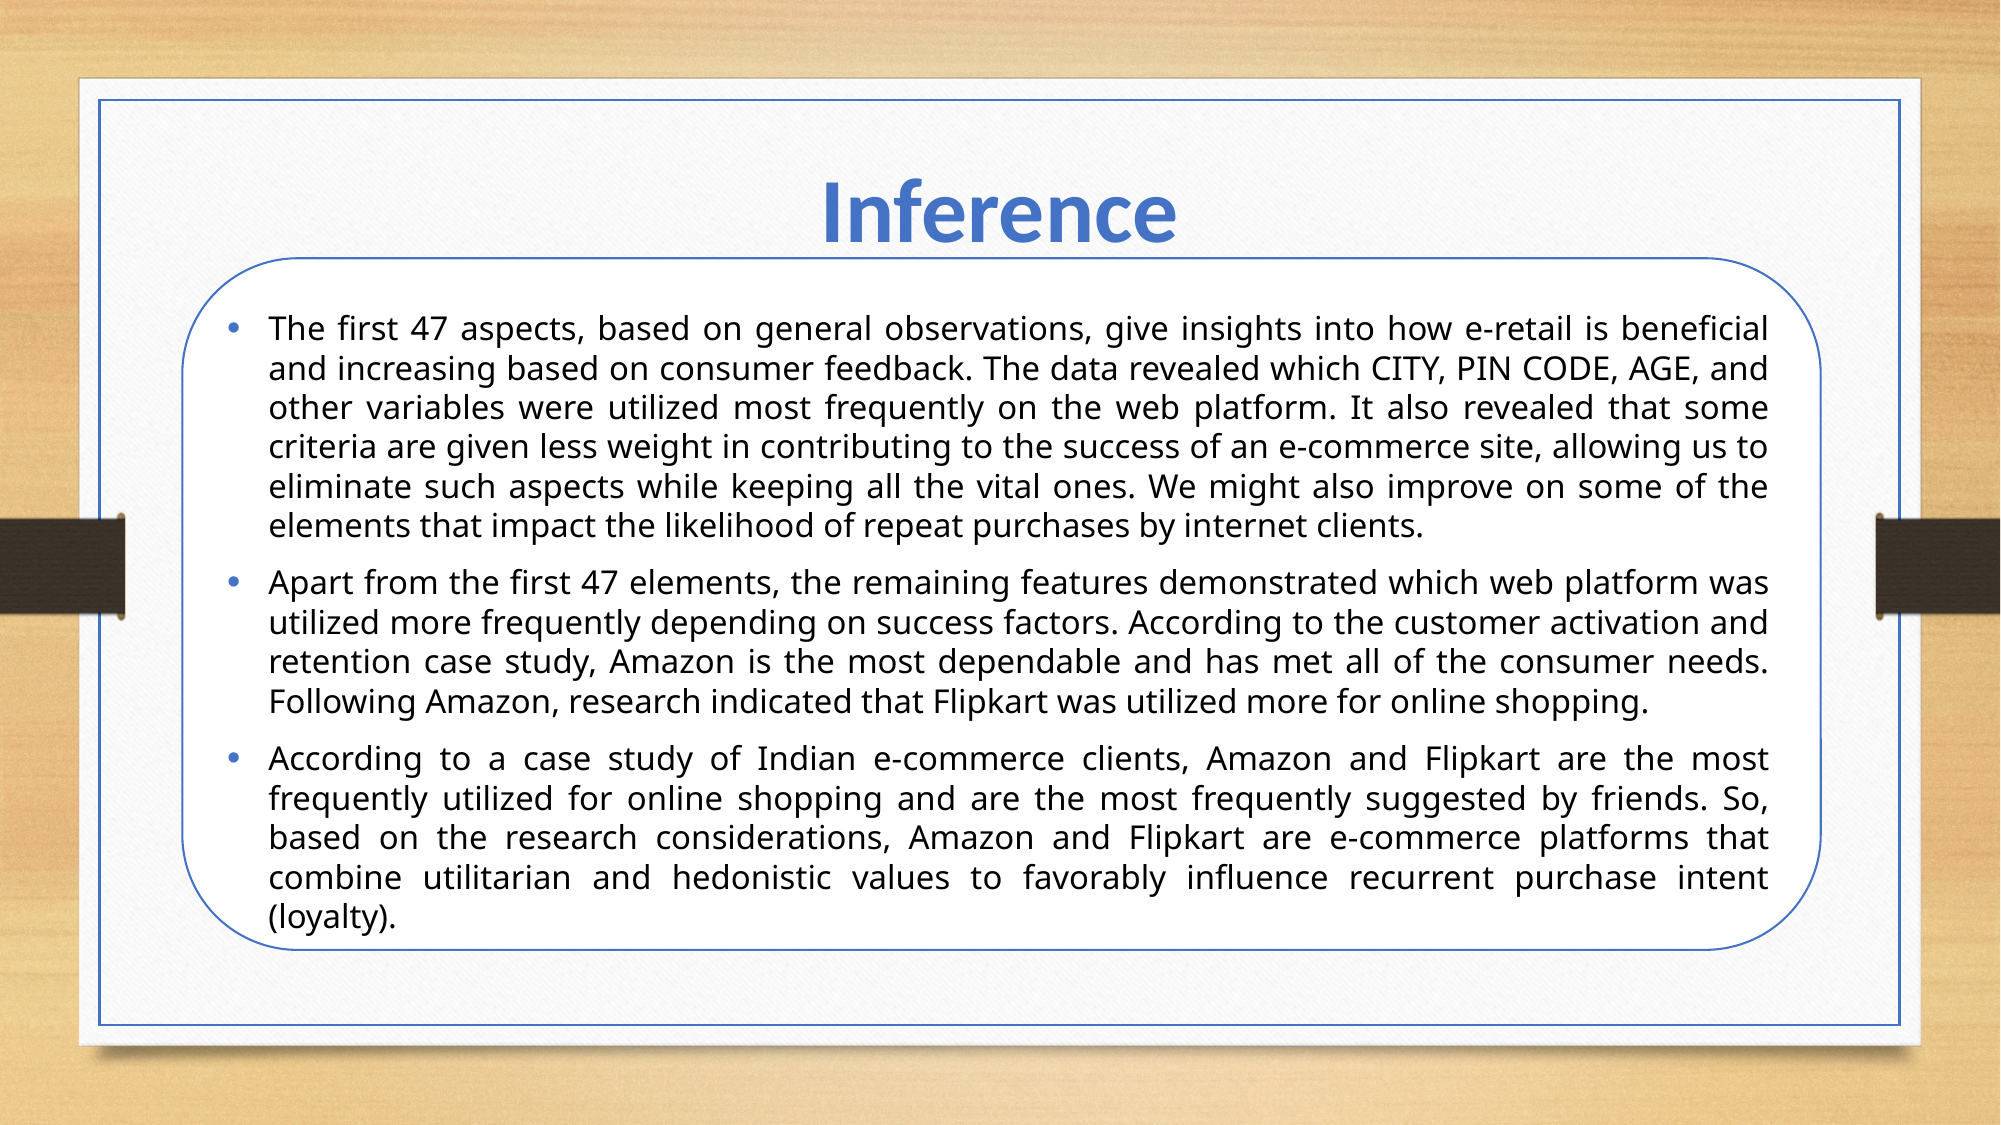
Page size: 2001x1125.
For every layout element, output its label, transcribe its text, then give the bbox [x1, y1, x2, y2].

text_box [181, 269, 1823, 917]
list The first 47 aspects, based on general observations, give insights into how e-retail is beneficial and increasing based on consumer feedback. The data revealed which CITY, PIN CODE, AGE, and other variables were utilized most frequently on the web platform. It also revealed that some criteria are given less weight in contributing to the success of an e-commerce site, allowing us to eliminate such aspects while keeping all the vital ones. We might also improve on some of the elements that impact the likelihood of repeat purchases by internet clients. Apart from the first 47 elements, the remaining features demonstrated which web platform was utilized more frequently depending on success factors. According to the customer activation and retention case study, Amazon is the most dependable and has met all of the consumer needs. Following Amazon, research indicated that Flipkart was utilized more for online shopping. According to a case study of Indian e-commerce clients, Amazon and Flipkart are the most frequently utilized for online shopping and are the most frequently suggested by friends. So, based on the research considerations, Amazon and Flipkart are e-commerce platforms that combine utilitarian and hedonistic values to favorably influence recurrent purchase intent (loyalty). [212, 299, 1788, 968]
title Inference [212, 142, 1788, 269]
picture [0, 0, 2001, 1125]
